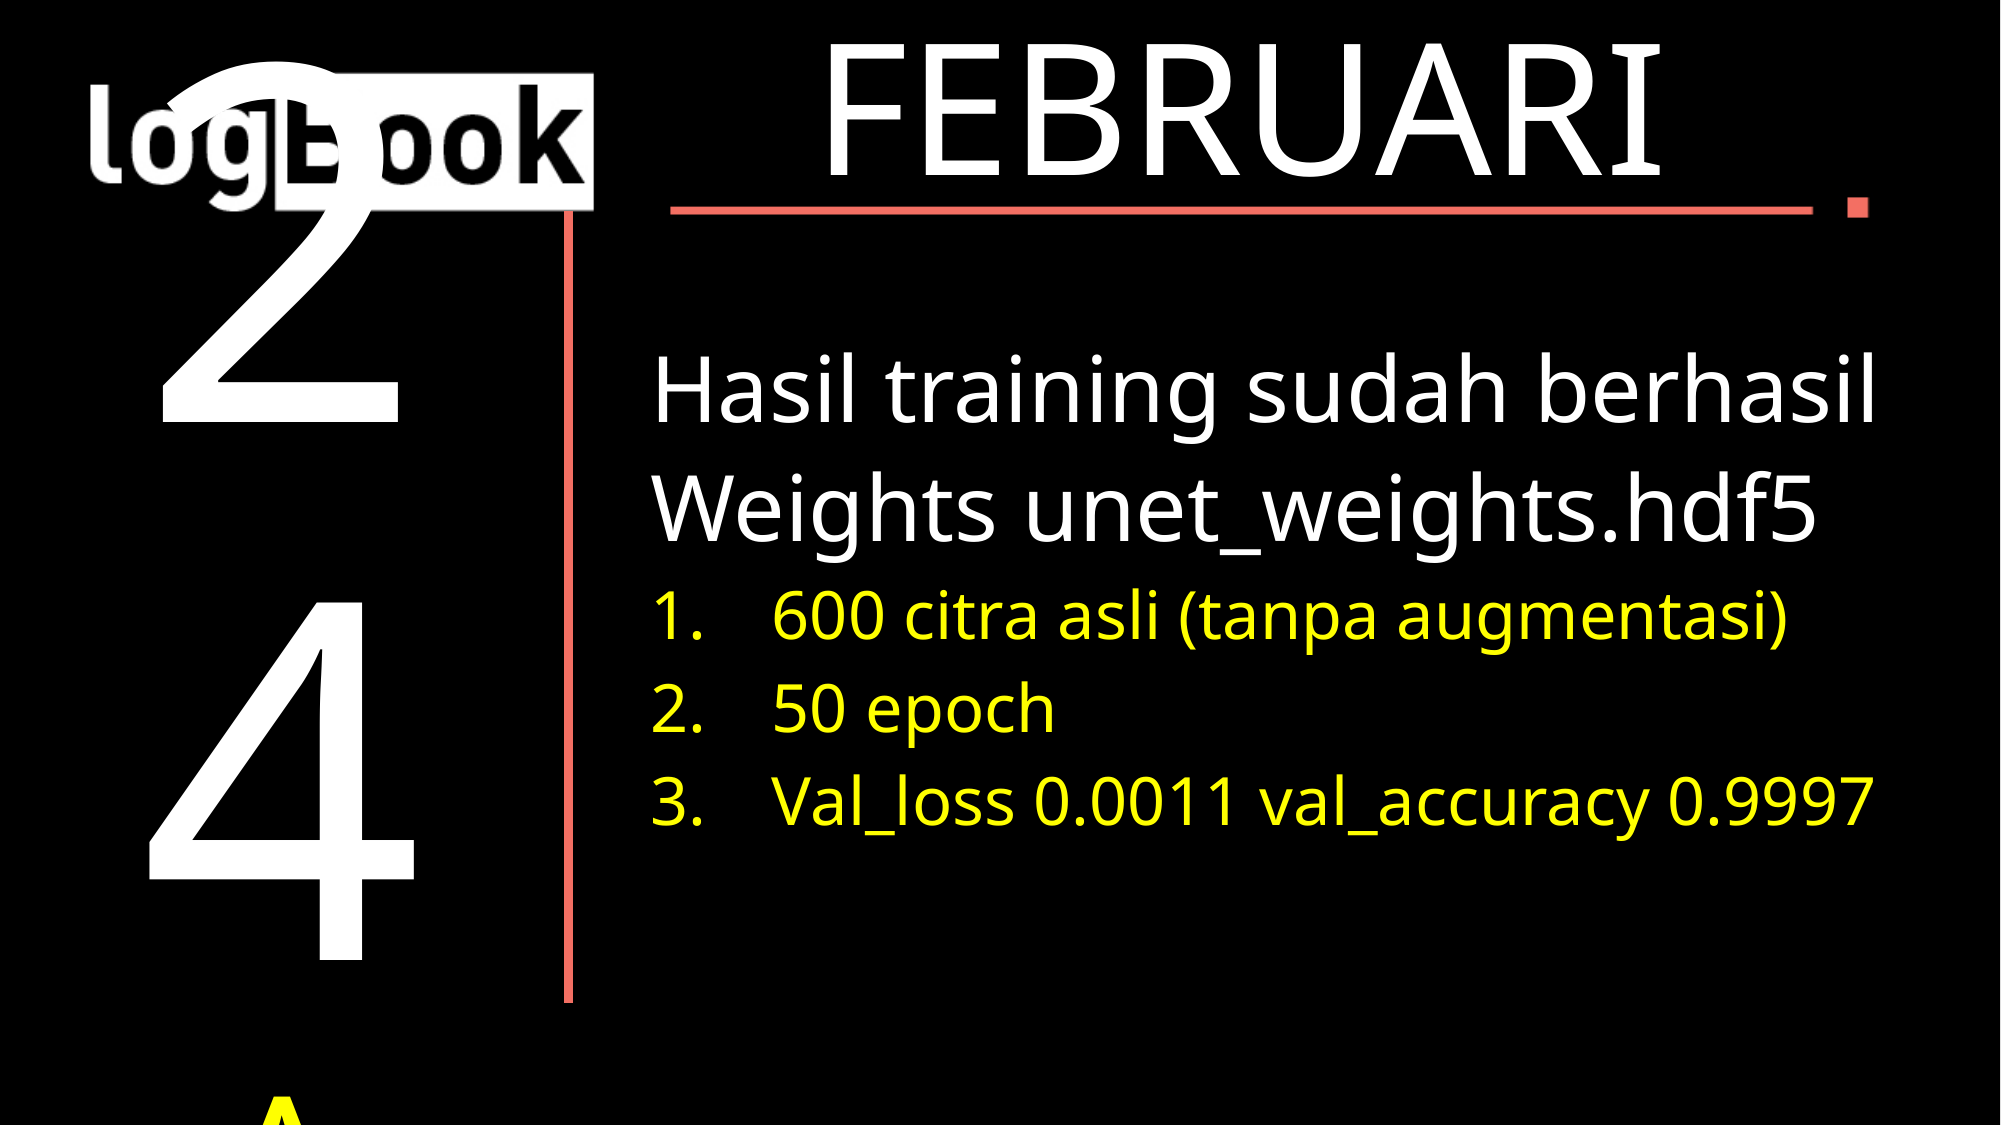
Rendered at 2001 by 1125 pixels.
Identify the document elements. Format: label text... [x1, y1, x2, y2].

text_box 24 A [62, 211, 502, 1066]
text_box Hasil training sudah berhasil Weights unet_weights.hdf5 600 citra asli (tanpa augmentasi) 50 epoch Val_loss 0.0011 val_accuracy 0.9997 [634, 335, 1904, 1089]
subtitle FEBRUARI [670, 9, 1811, 268]
picture [0, 0, 2001, 1125]
